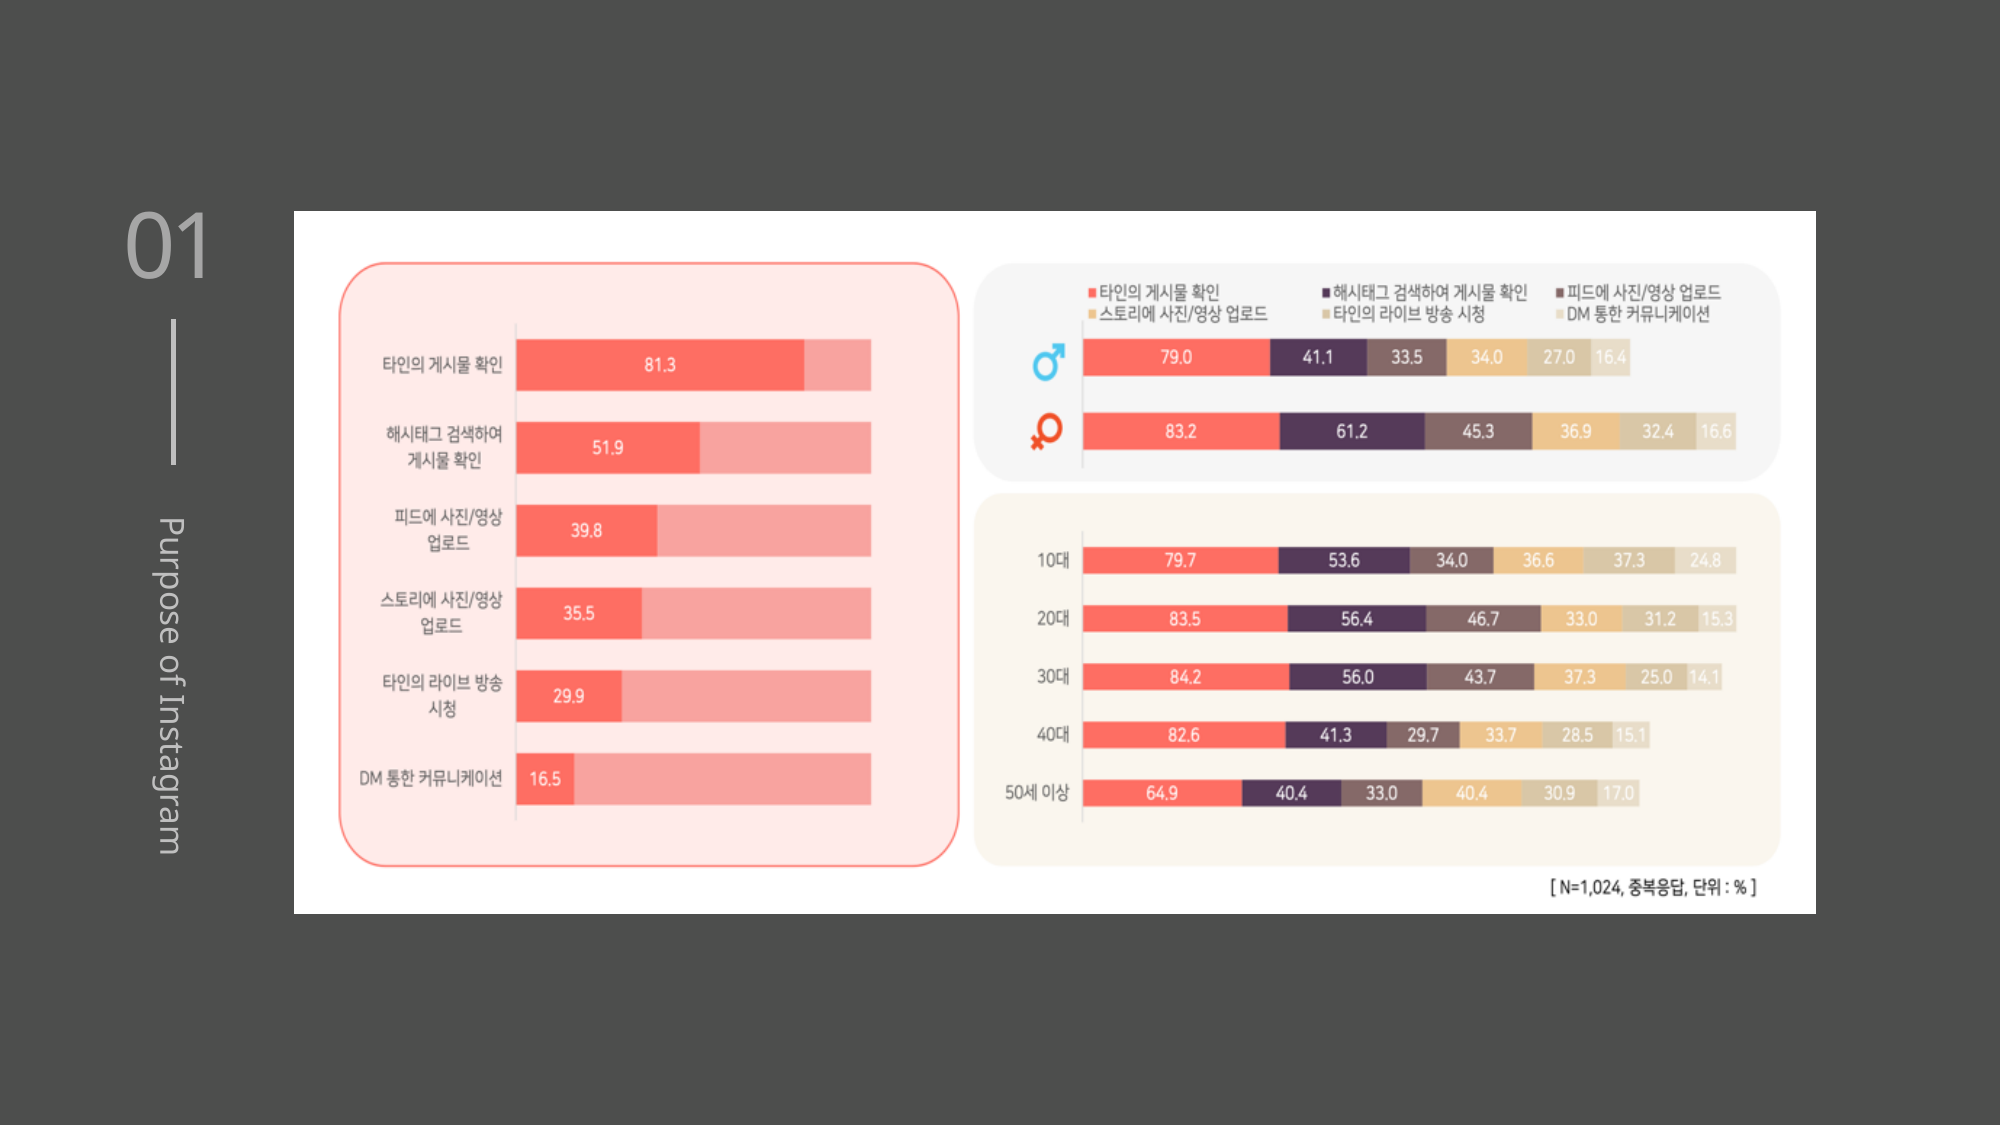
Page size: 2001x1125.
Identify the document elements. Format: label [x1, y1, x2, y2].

picture [294, 211, 1816, 914]
text_box [80, 179, 267, 945]
